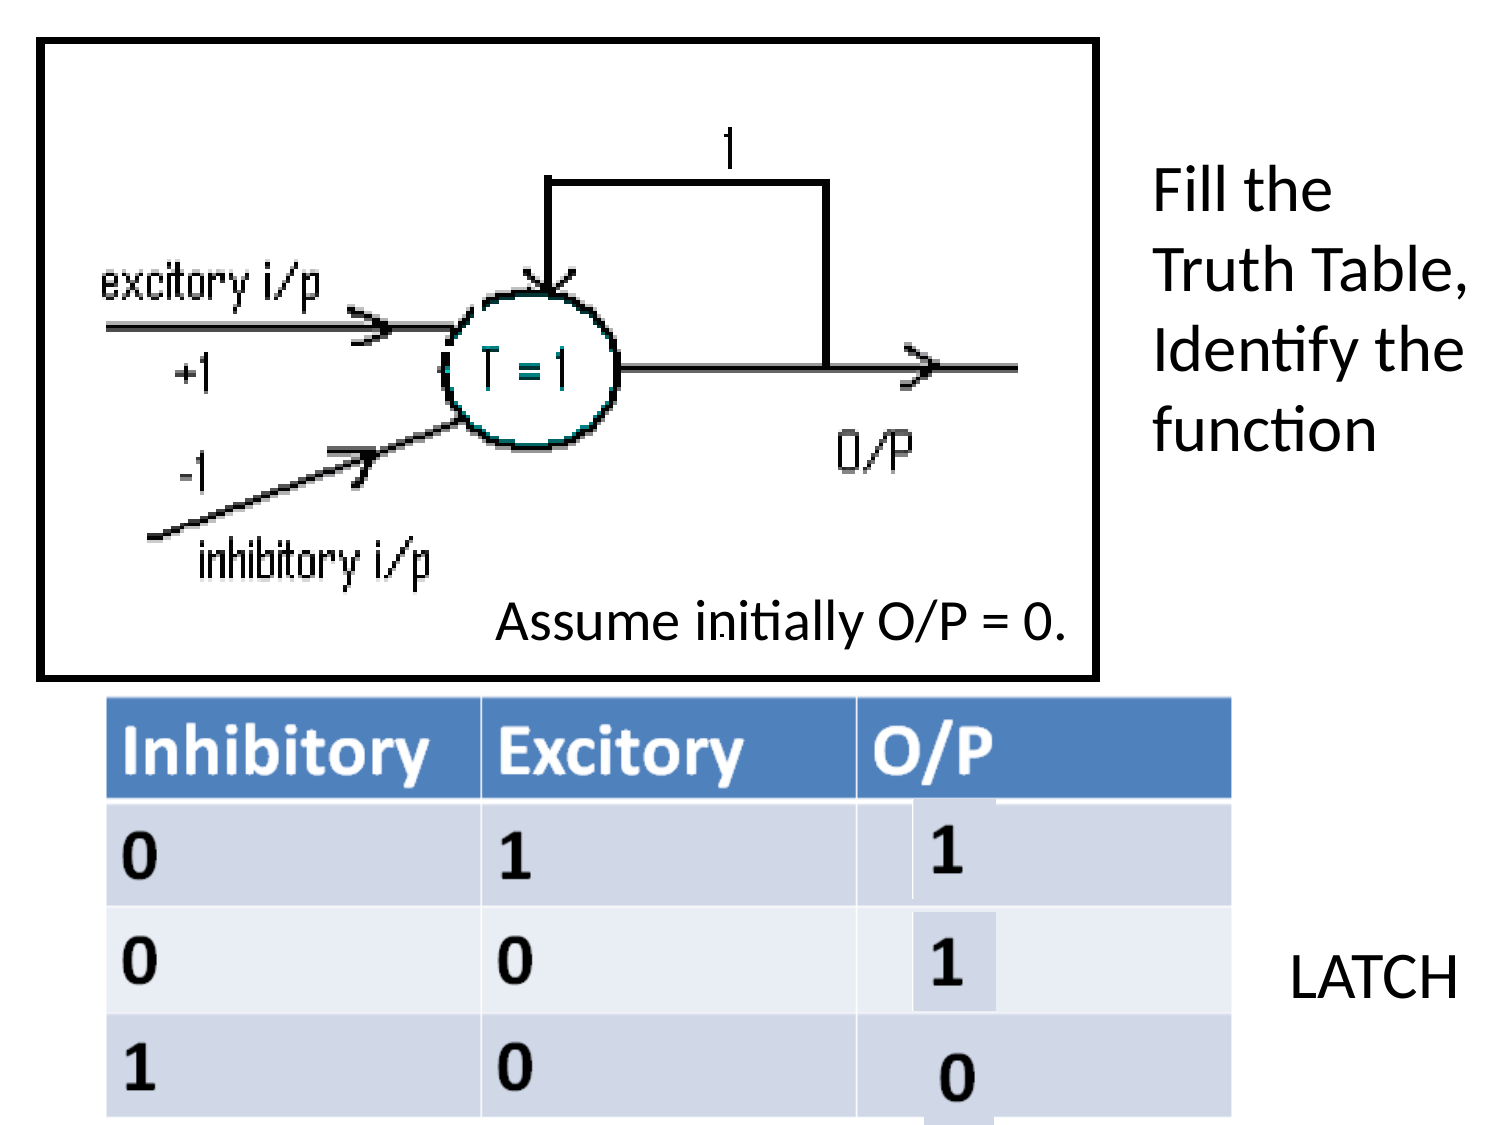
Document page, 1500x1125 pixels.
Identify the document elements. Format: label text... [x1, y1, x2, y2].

text_box Fill the Truth Table, Identify the function [1137, 137, 1500, 472]
picture [0, 0, 1241, 1125]
text_box LATCH [1274, 924, 1500, 1020]
